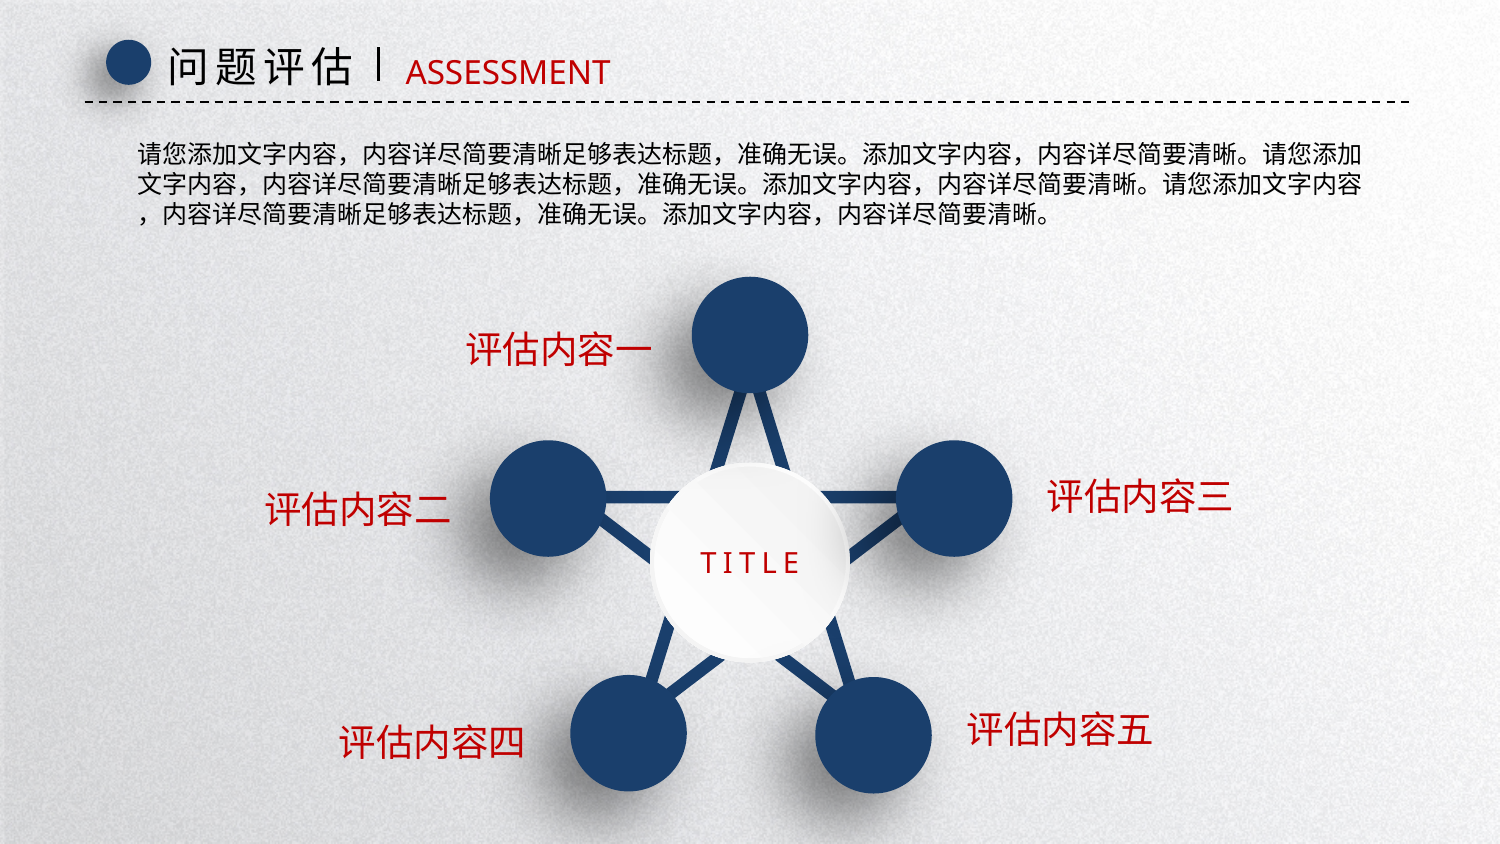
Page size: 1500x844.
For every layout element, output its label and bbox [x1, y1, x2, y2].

text_box [649, 462, 851, 663]
picture [0, 0, 1500, 844]
